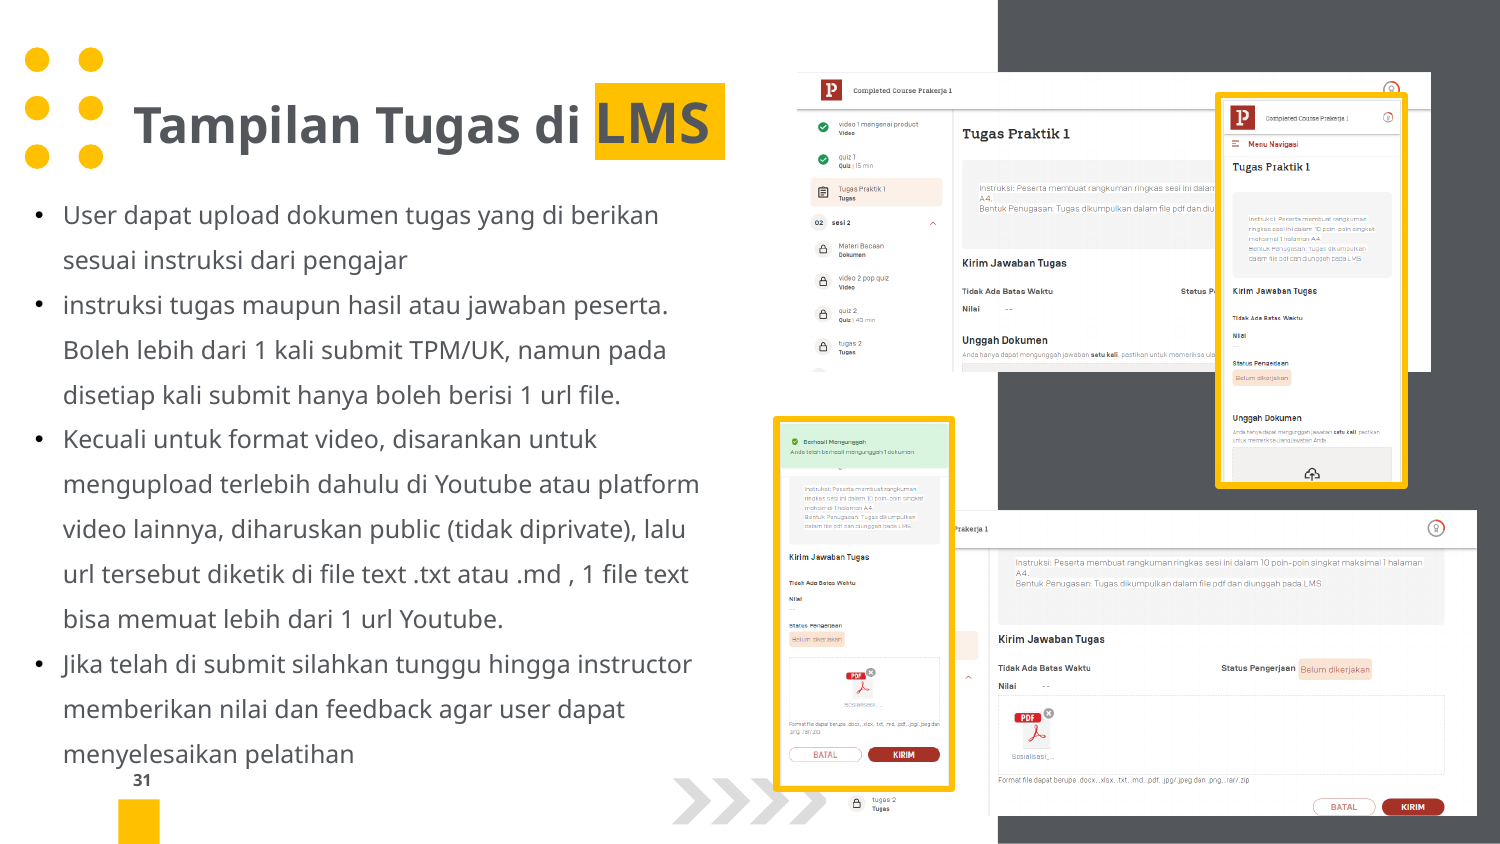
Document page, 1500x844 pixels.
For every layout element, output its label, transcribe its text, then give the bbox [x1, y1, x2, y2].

picture [797, 72, 1431, 483]
subtitle User dapat upload dokumen tugas yang di berikan sesuai instruksi dari pengajar instruksi tugas maupun hasil atau jawaban peserta. Boleh lebih dari 1 kali submit TPM/UK, namun pada disetiap kali submit hanya boleh berisi 1 url file. Kecuali untuk format video, disarankan untuk mengupload terlebih dahulu di Youtube atau platform video lainnya, diharuskan public (tidak diprivate), lalu url tersebut diketik di file text .txt atau .md , 1 file text bisa memuat lebih dari 1 url Youtube. Jika telah di submit silahkan tunggu hingga instructor memberikan nilai dan feedback agar user dapat menyelesaikan pelatihan [19, 169, 731, 772]
title Tampilan Tugas di LMS [118, 45, 756, 170]
slide_number 31 [118, 755, 187, 792]
text_box [997, 0, 1500, 844]
picture [779, 421, 1478, 816]
